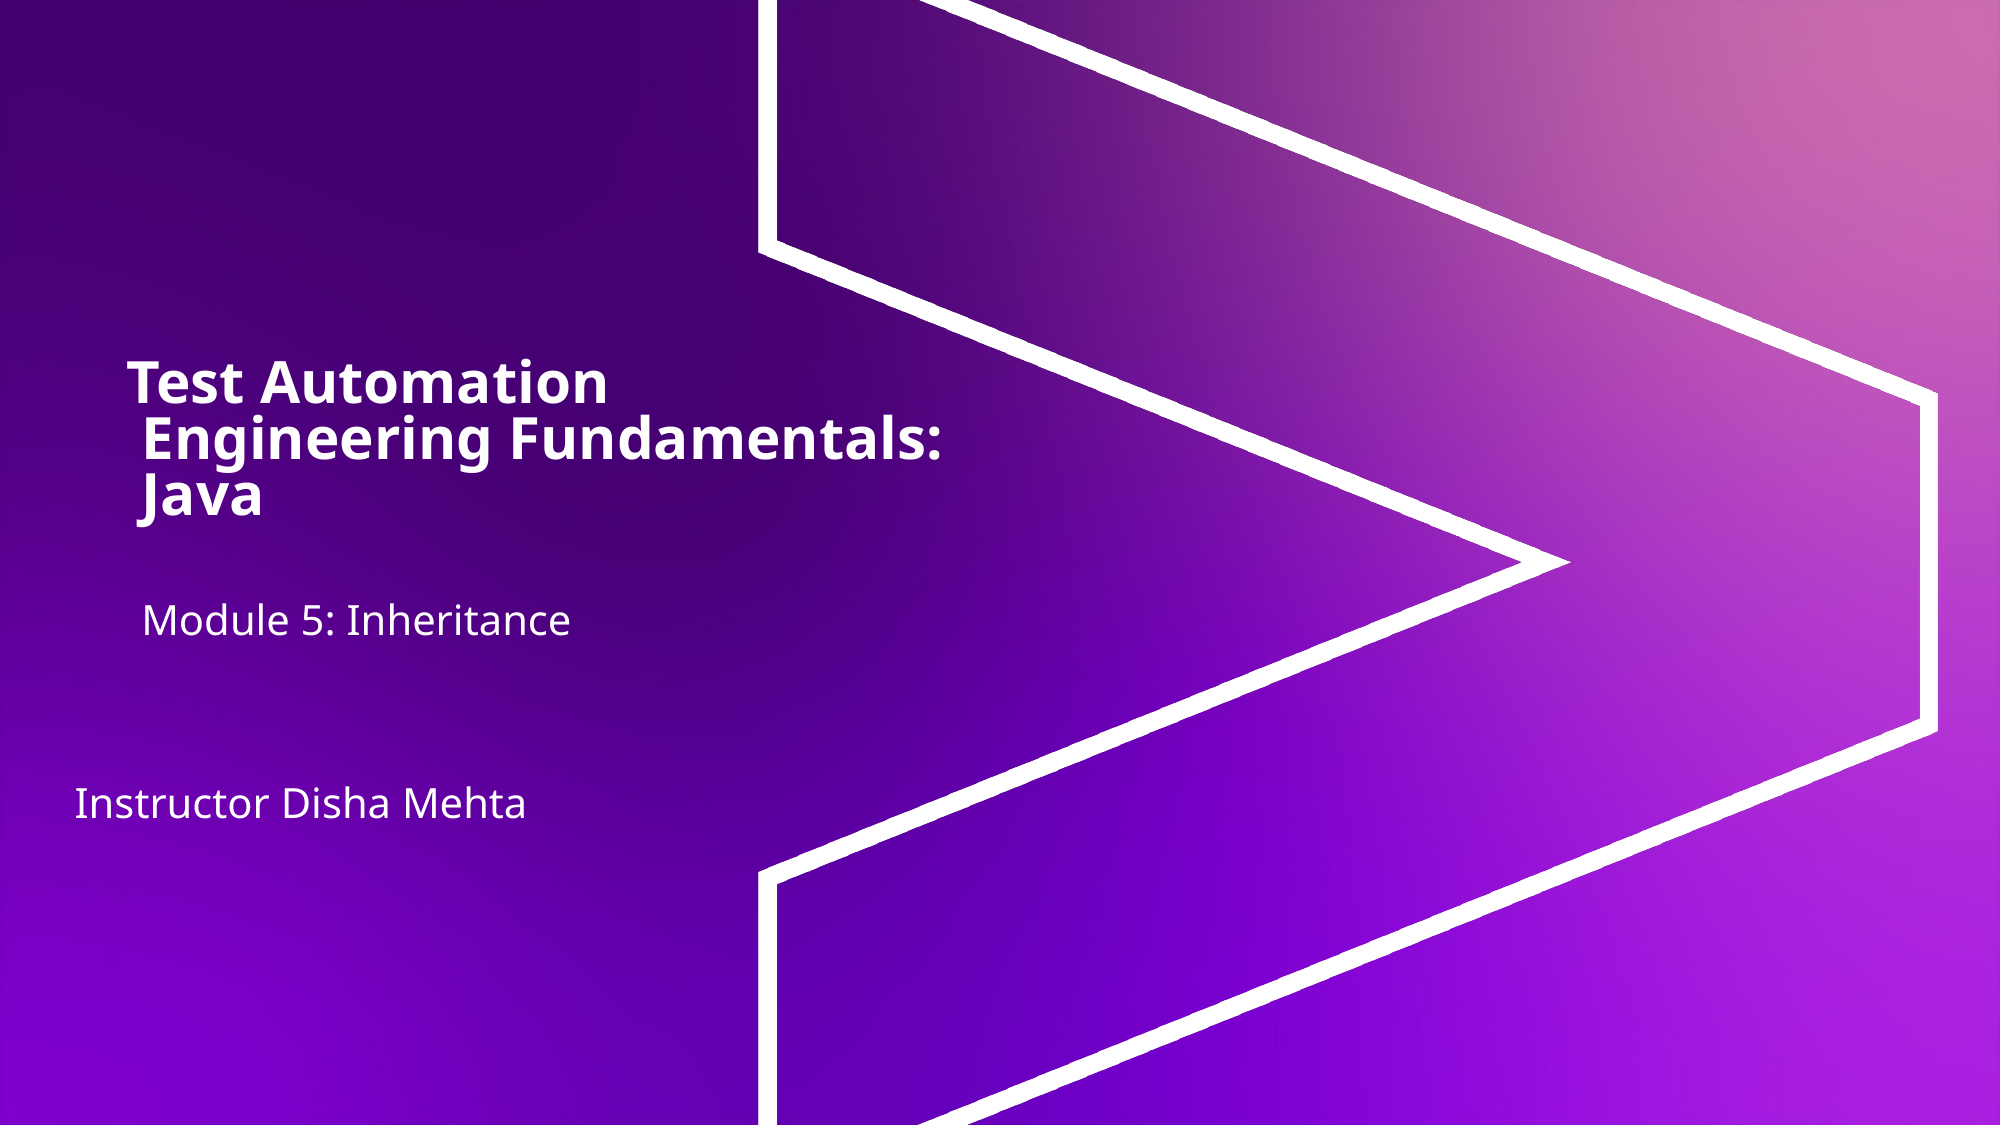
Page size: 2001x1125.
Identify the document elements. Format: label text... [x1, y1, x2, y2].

text_box Instructor Disha Mehta [59, 775, 1137, 918]
text_box Module 5: Inheritance [126, 591, 599, 775]
title Test Automation Engineering Fundamentals: Java [126, 295, 1282, 660]
picture [0, 0, 2000, 1125]
